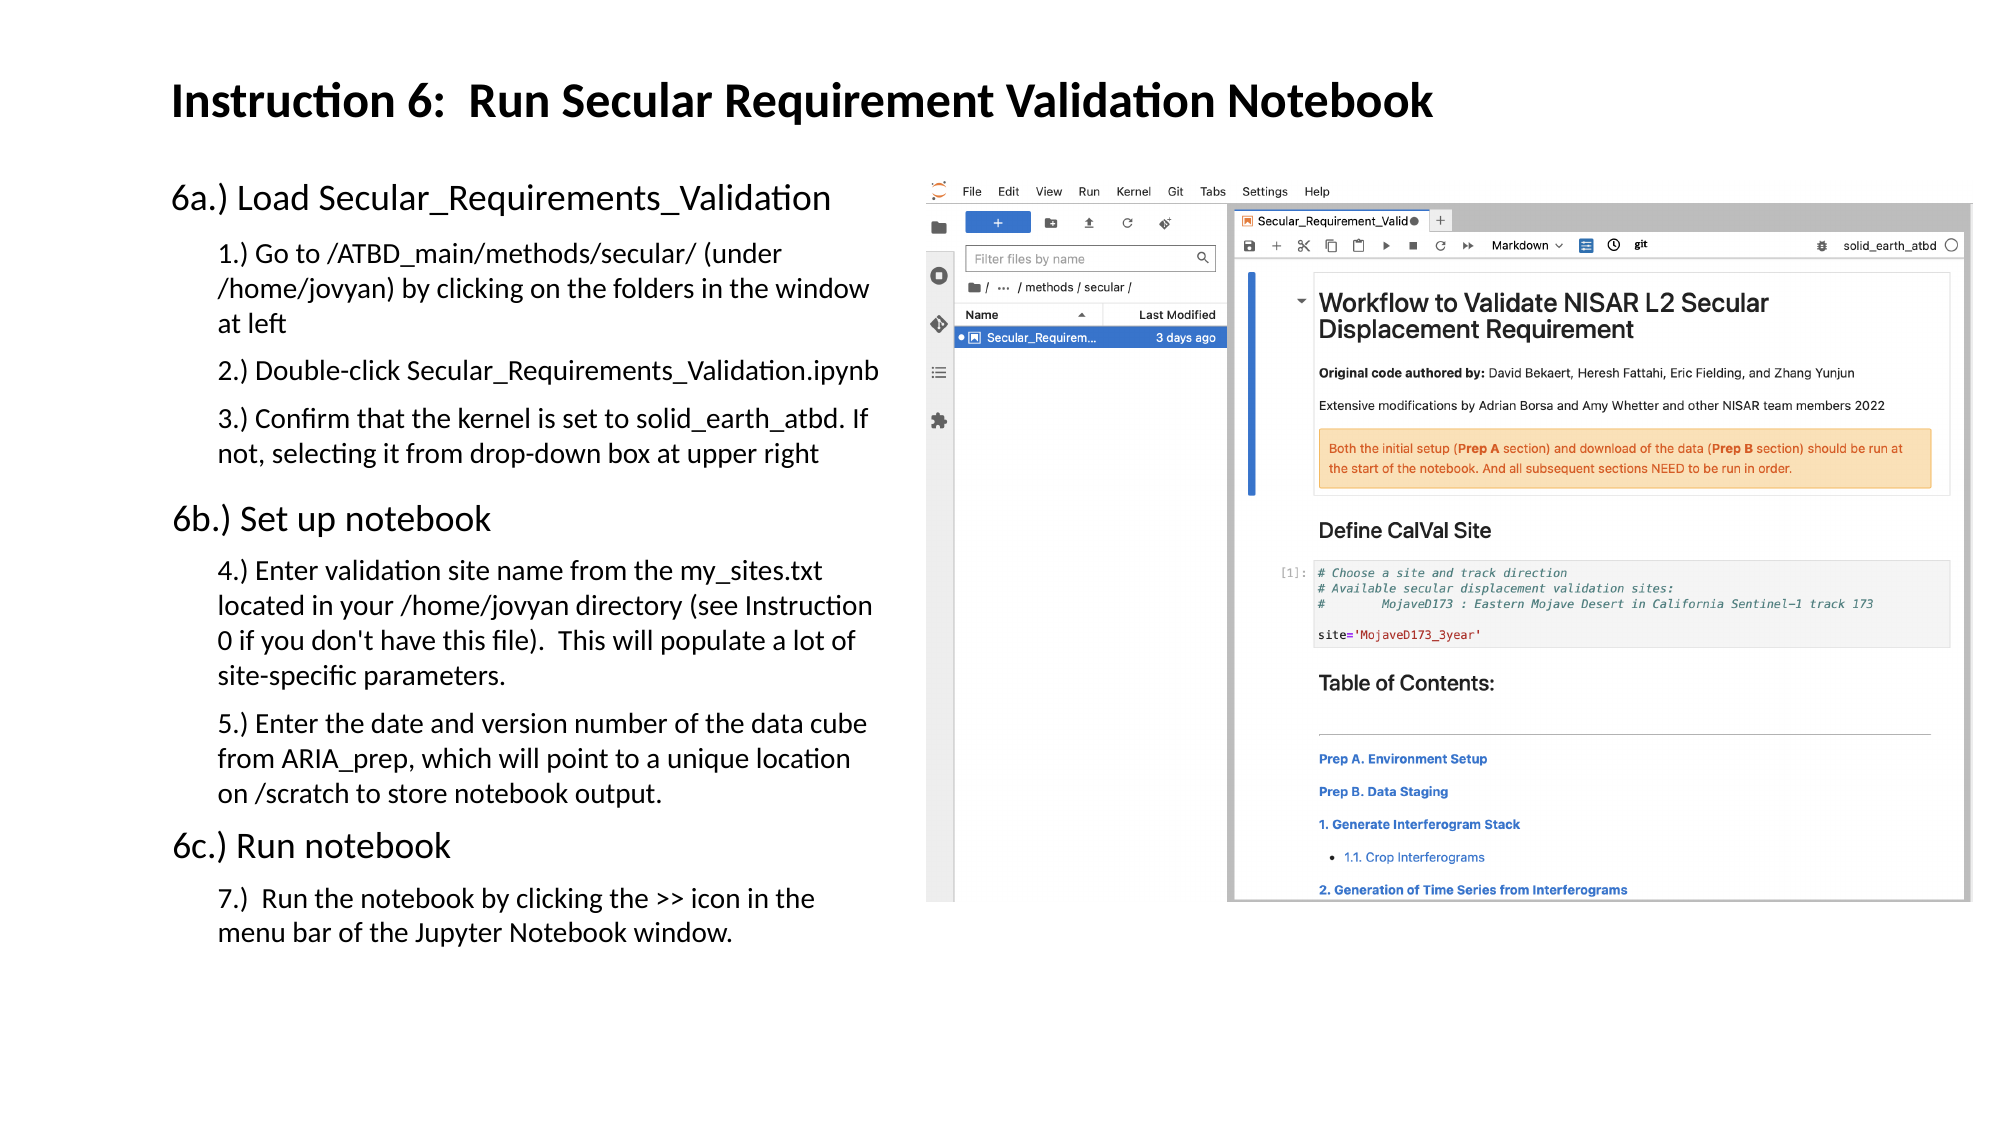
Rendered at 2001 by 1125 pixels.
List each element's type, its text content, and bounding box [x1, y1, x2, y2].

picture [926, 180, 1973, 903]
text_box 1.) Go to /ATBD_main/methods/secular/ (under /home/jovyan) by clicking on the folders in the window at left 2.) Double-click Secular_Requirements_Validation.ipynb 3.) Confirm that the kernel is set to solid_earth_atbd. If not, selecting it from drop-down box at upper right 6b.) Set up notebook 4.) Enter validation site name from the my_sites.txt located in your /home/jovyan directory (see Instruction 0 if you don't have this file). This will populate a lot of site-specific parameters. 5.) Enter the date and version number of the data cube from ARIA_prep, which will point to a unique location on /scratch to store notebook output. 6c.) Run notebook 7.) Run the notebook by clicking the >> icon in the menu bar of the Jupyter Notebook window. [155, 226, 904, 957]
text_box Instruction 6: Run Secular Requirement Validation Notebook 6a.) Load Secular_Requirements_Validation [155, 60, 1867, 225]
